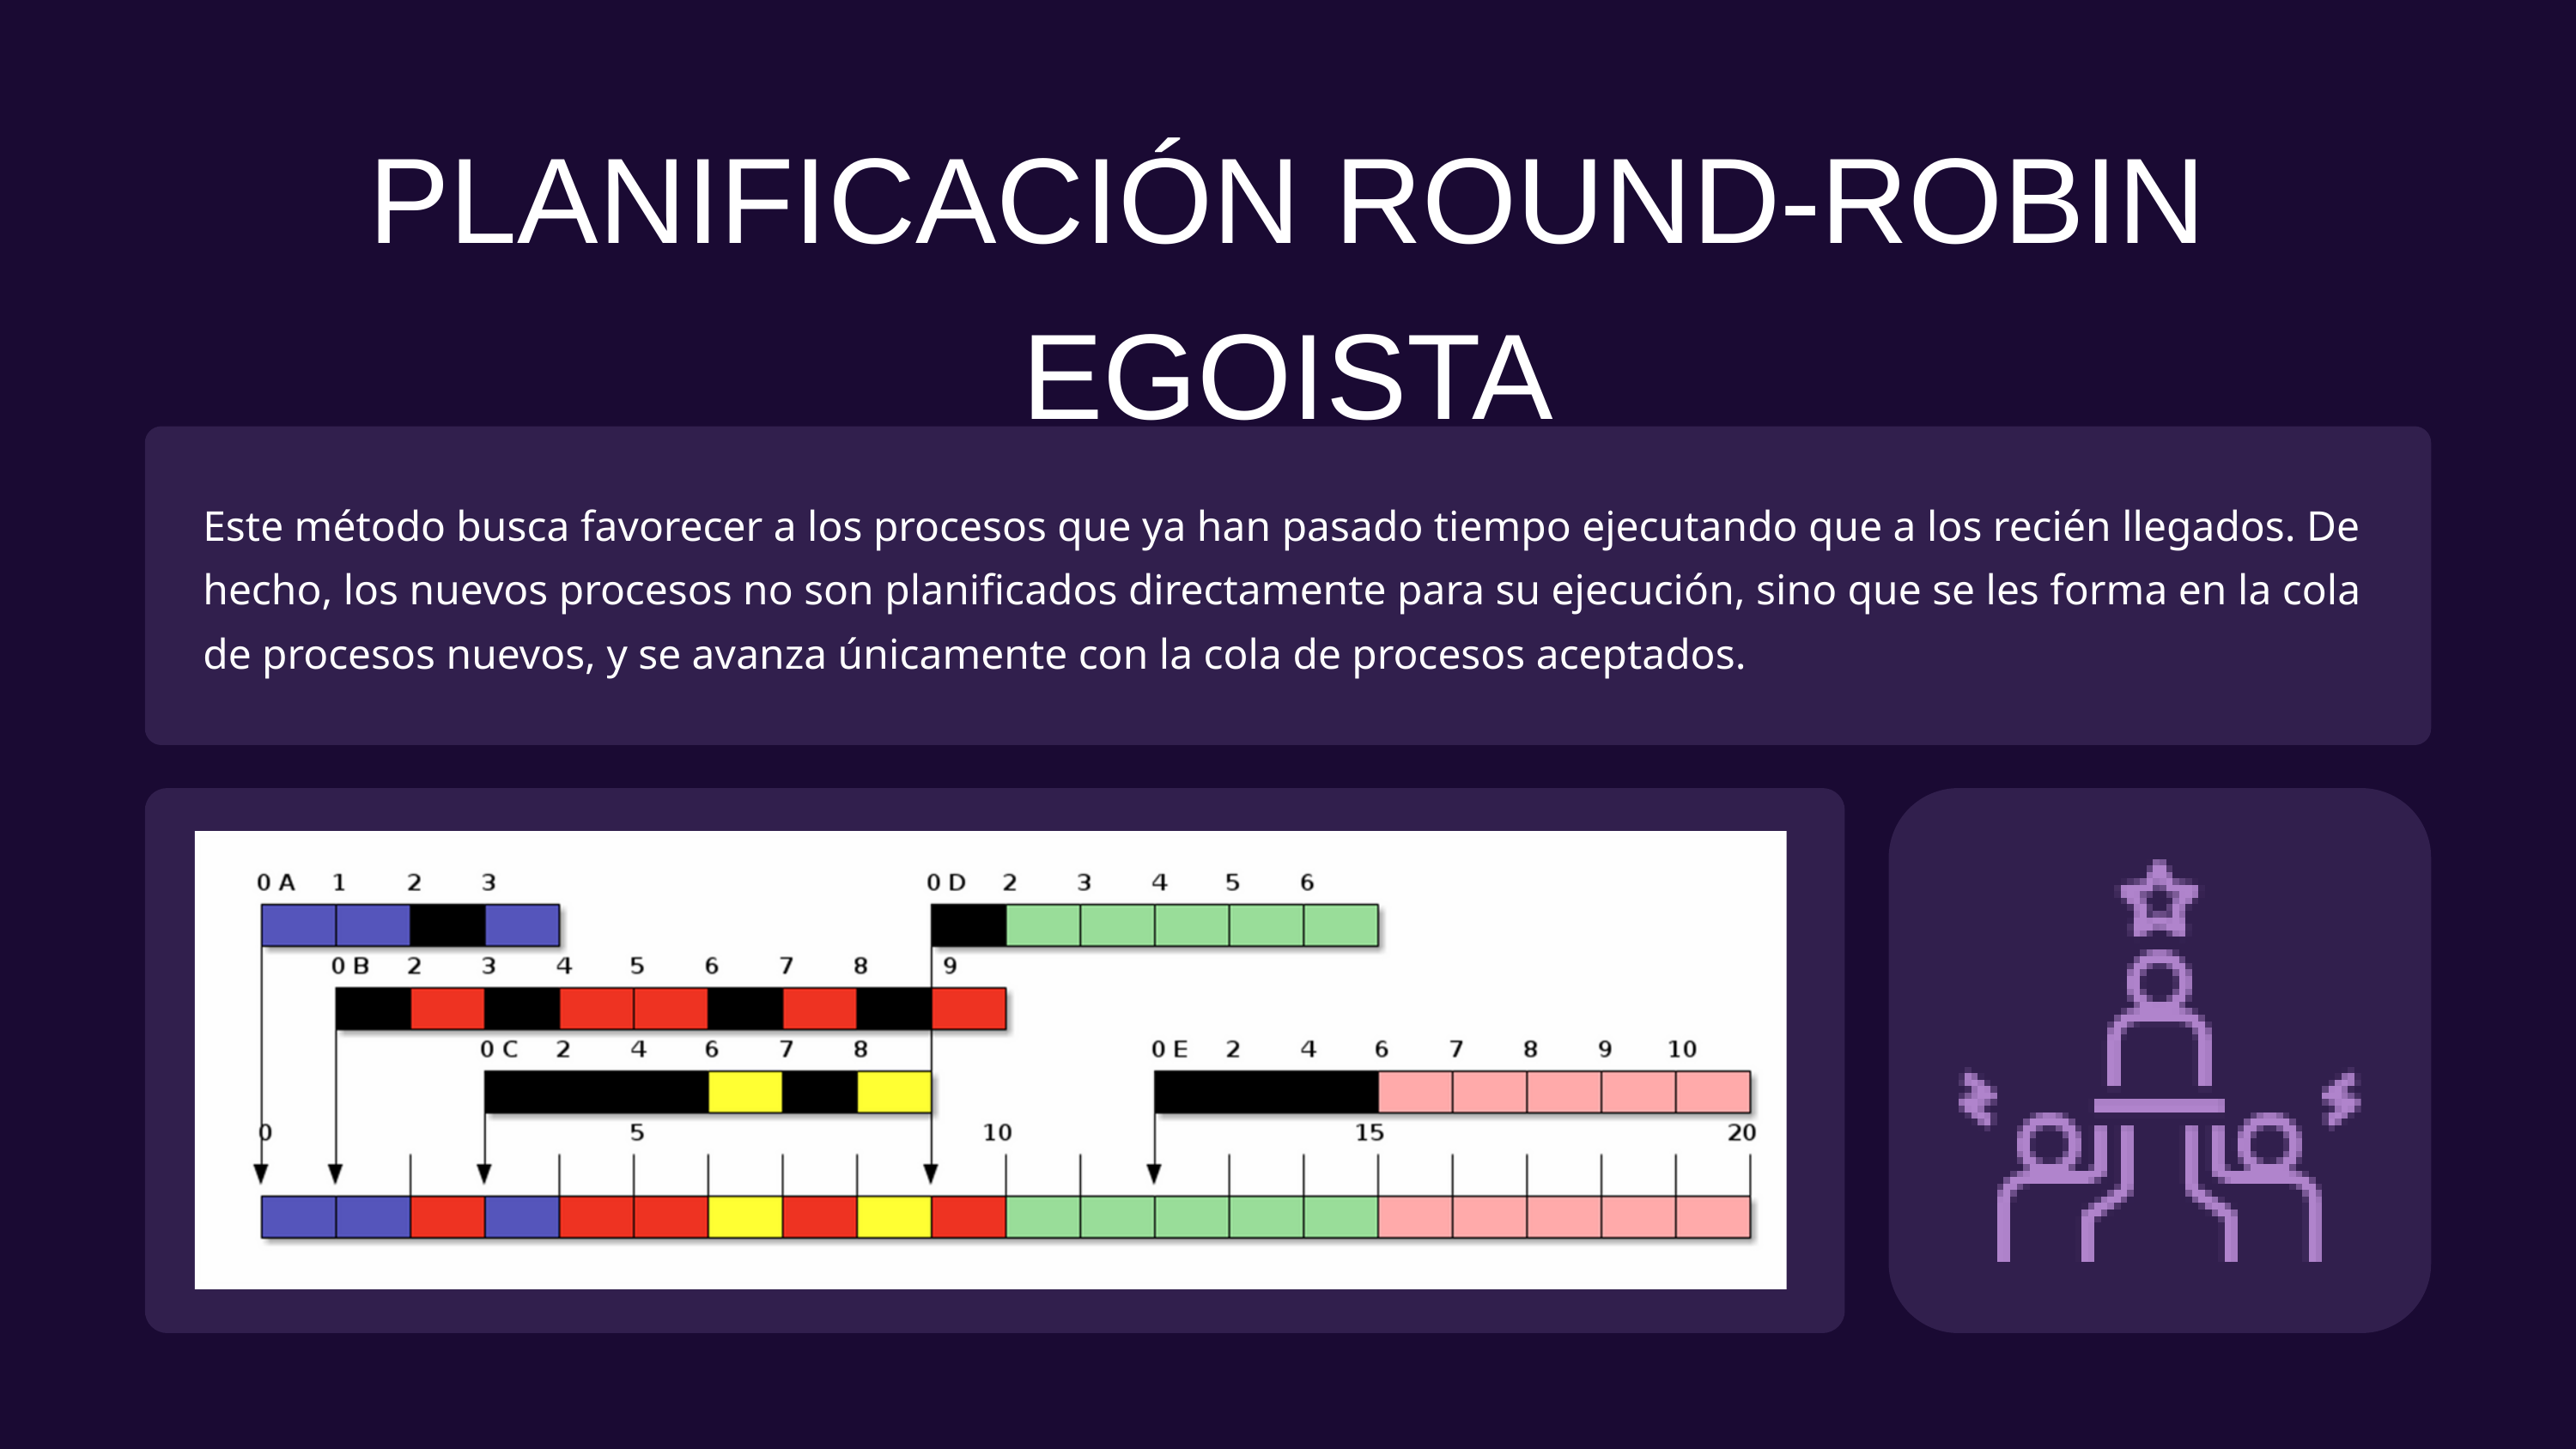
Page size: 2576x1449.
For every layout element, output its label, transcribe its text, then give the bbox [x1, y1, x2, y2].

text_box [1888, 774, 2432, 1334]
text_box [144, 774, 1845, 1334]
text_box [144, 413, 2432, 746]
text_box PLANIFICACIÓN ROUND-ROBIN EGOISTA [160, 90, 2416, 410]
